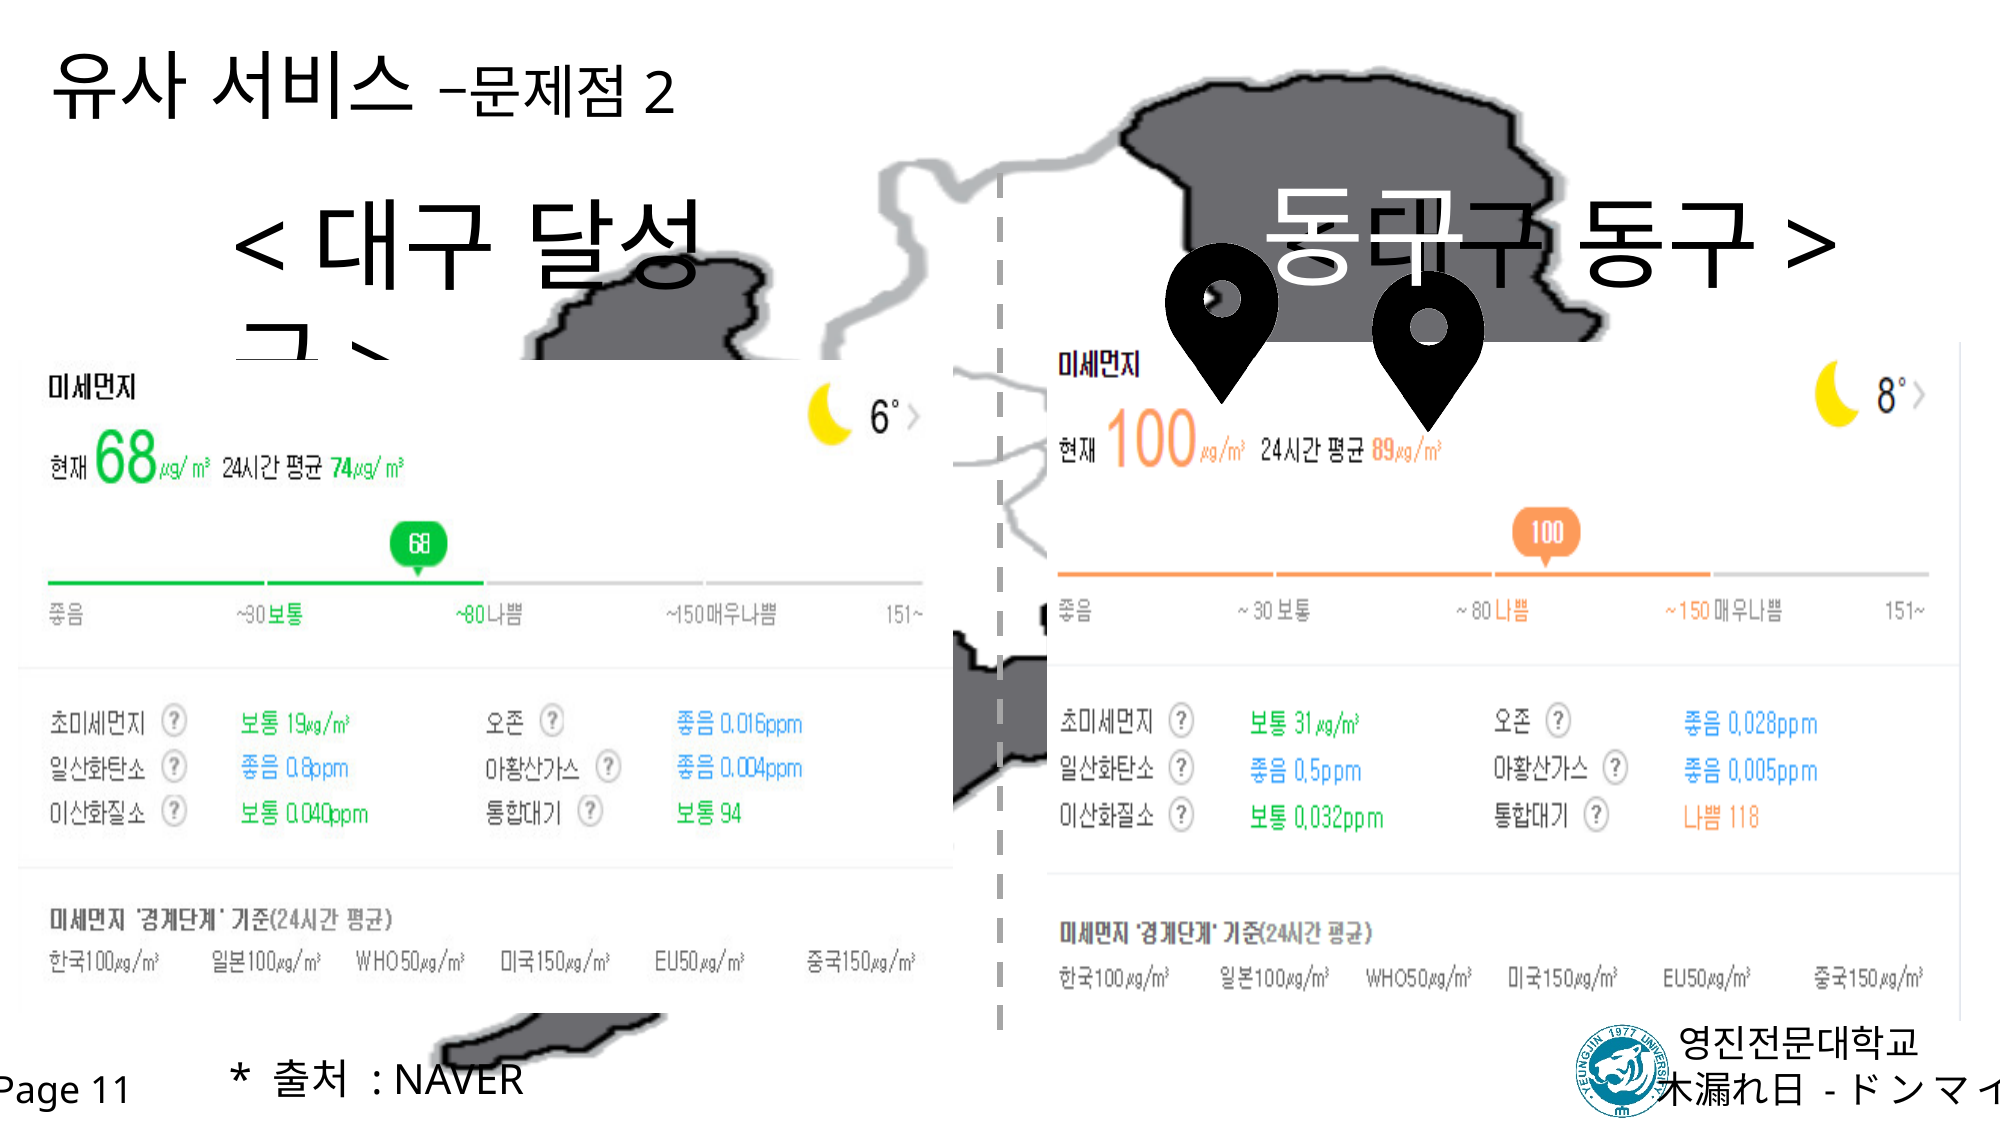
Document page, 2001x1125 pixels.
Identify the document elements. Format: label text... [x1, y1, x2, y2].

text_box 유사 서비스 –문제점2 [35, 31, 700, 136]
text_box * 출처 : NAVER [214, 1045, 540, 1111]
text_box <대구 동구> [1638, 172, 1922, 308]
picture [18, 64, 1961, 1079]
text_box Page 11 [0, 1058, 148, 1118]
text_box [1573, 1012, 2000, 1120]
text_box <대구 달성군> [216, 174, 362, 359]
